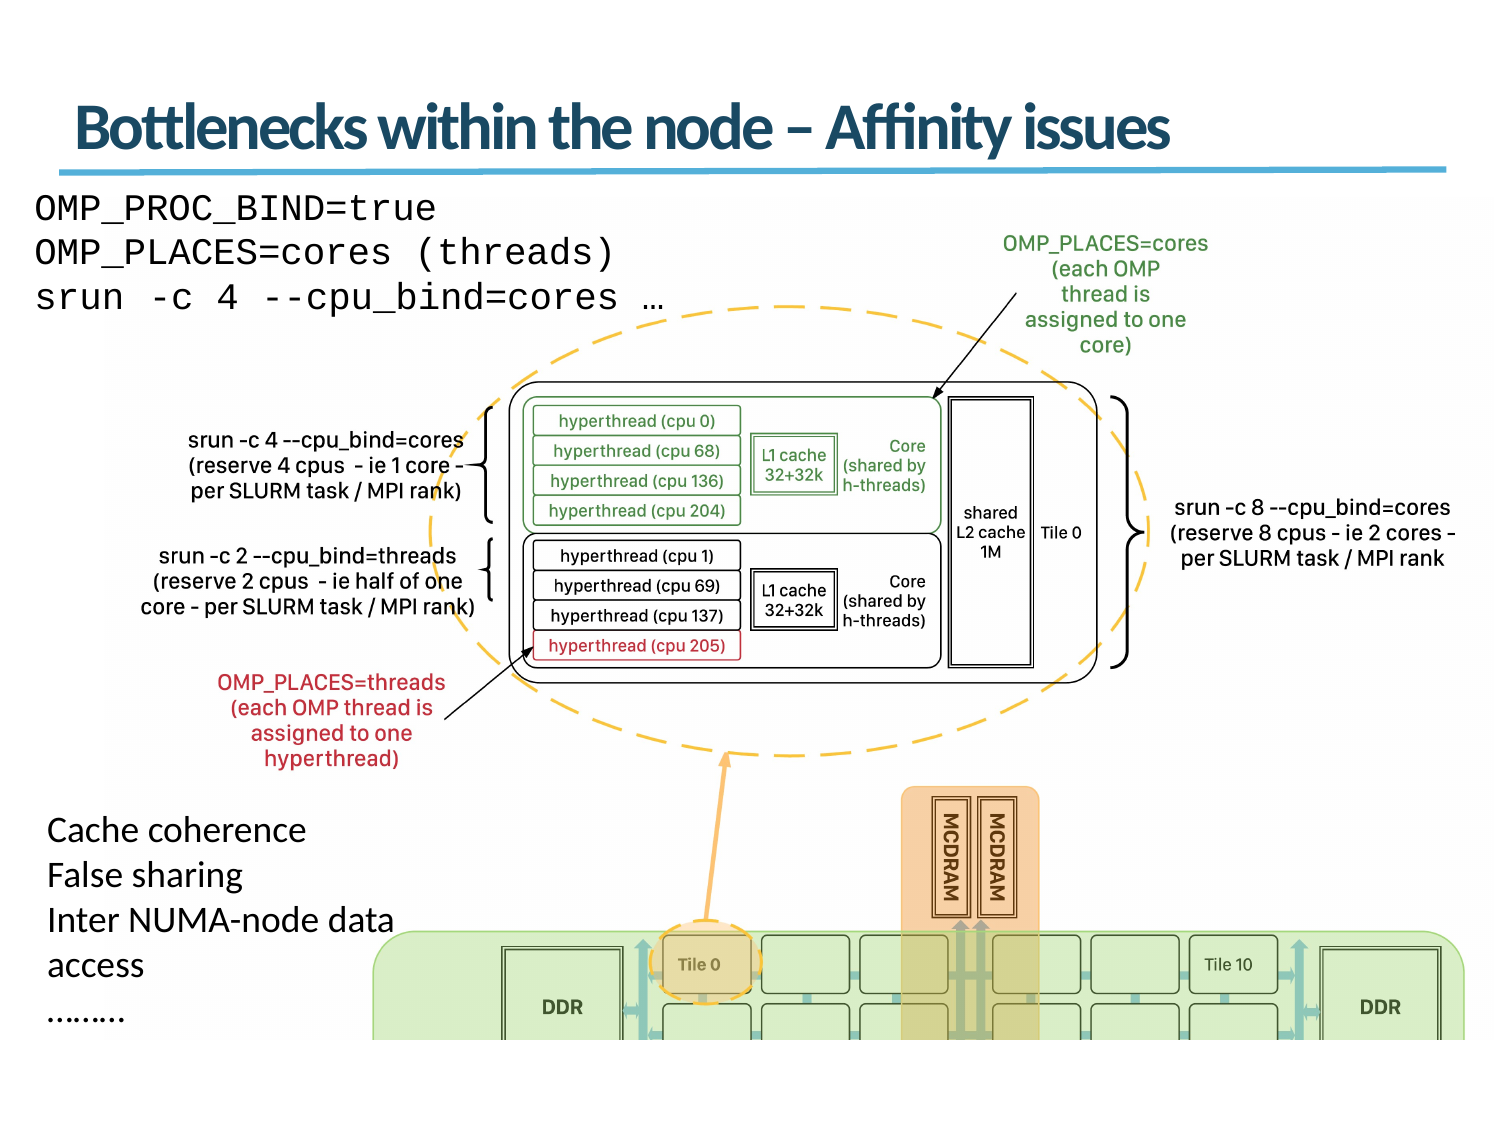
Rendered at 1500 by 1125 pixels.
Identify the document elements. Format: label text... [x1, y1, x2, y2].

text_box Bottlenecks within the node – Affinity issues [72, 81, 1250, 164]
picture [104, 197, 1494, 1040]
text_box OMP_PROC_BIND=true OMP_PLACES=cores (threads) srun -c 4 --cpu_bind=cores … [32, 182, 667, 319]
text_box Cache coherence False sharing Inter NUMA-node data access ……… [32, 797, 433, 1038]
